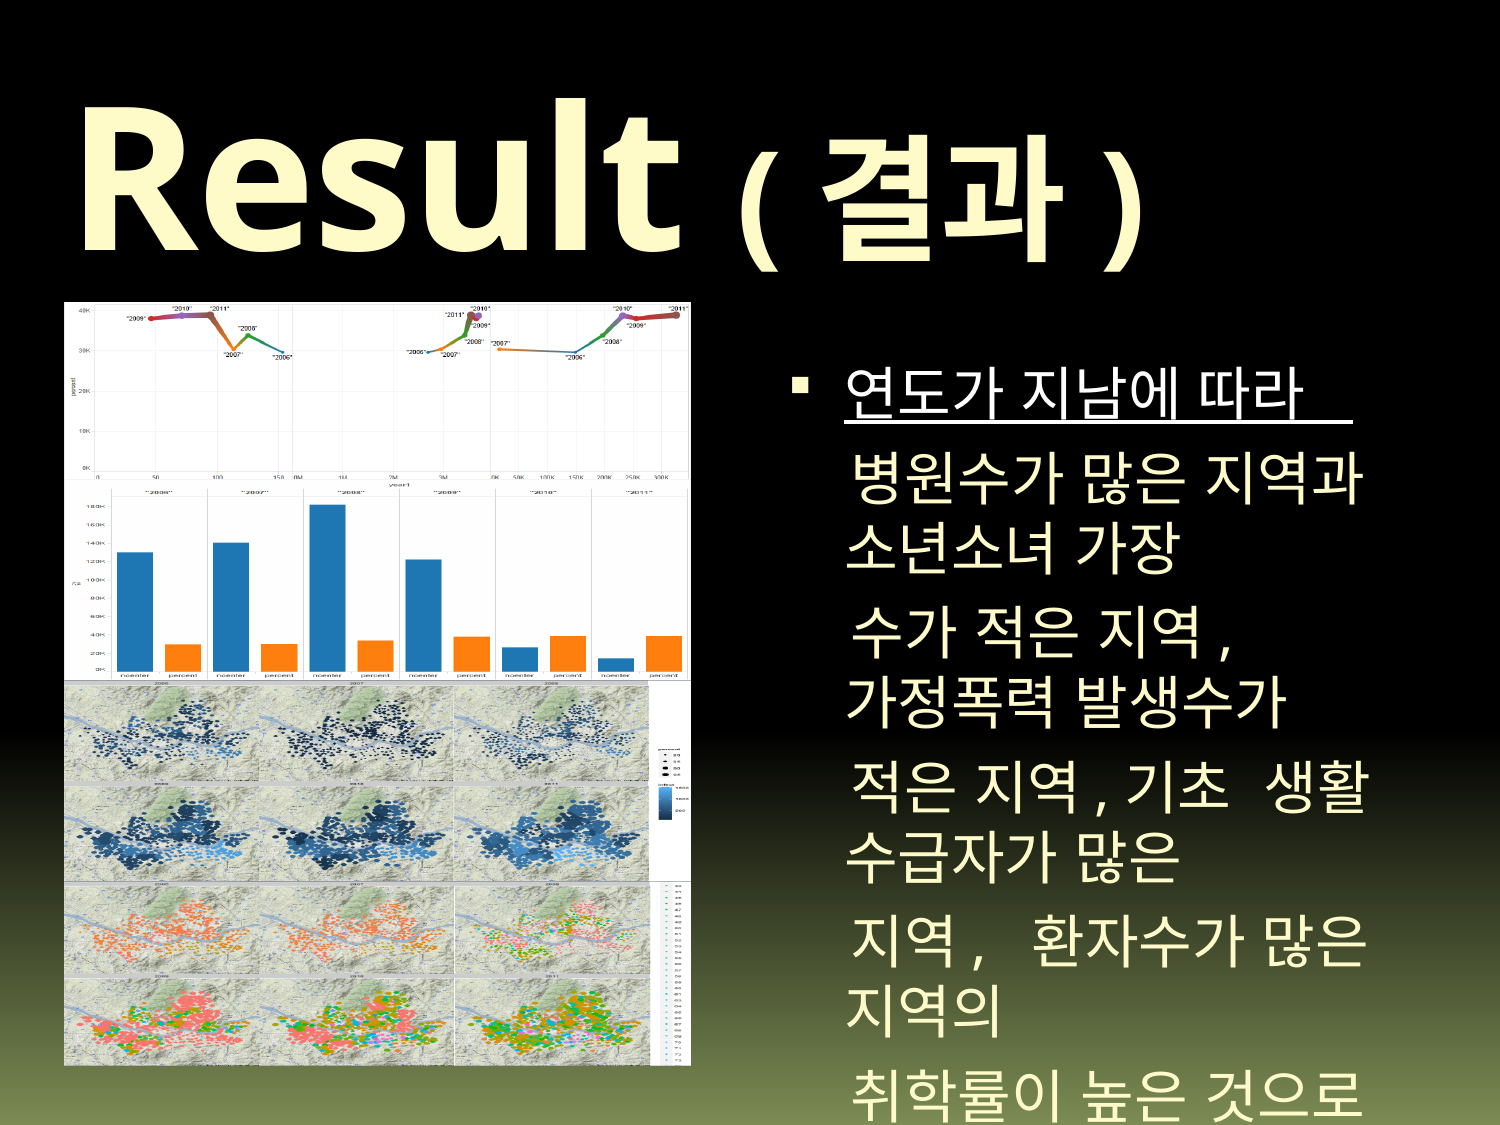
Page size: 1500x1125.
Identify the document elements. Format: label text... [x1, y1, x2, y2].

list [64, 479, 692, 672]
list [64, 302, 692, 471]
list 연도가 지남에 따라 병원수가 많은 지역과 소년소녀 가장 수가 적은 지역, 가정폭력 발생수가 적은 지역,기초 생활 수급자가 많은 지역, 환자수가 많은 지역의 취학률이 높은 것으로 나타났다. [761, 349, 1459, 1093]
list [64, 880, 692, 1067]
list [64, 680, 692, 872]
title Result (결과) [53, 42, 1404, 374]
